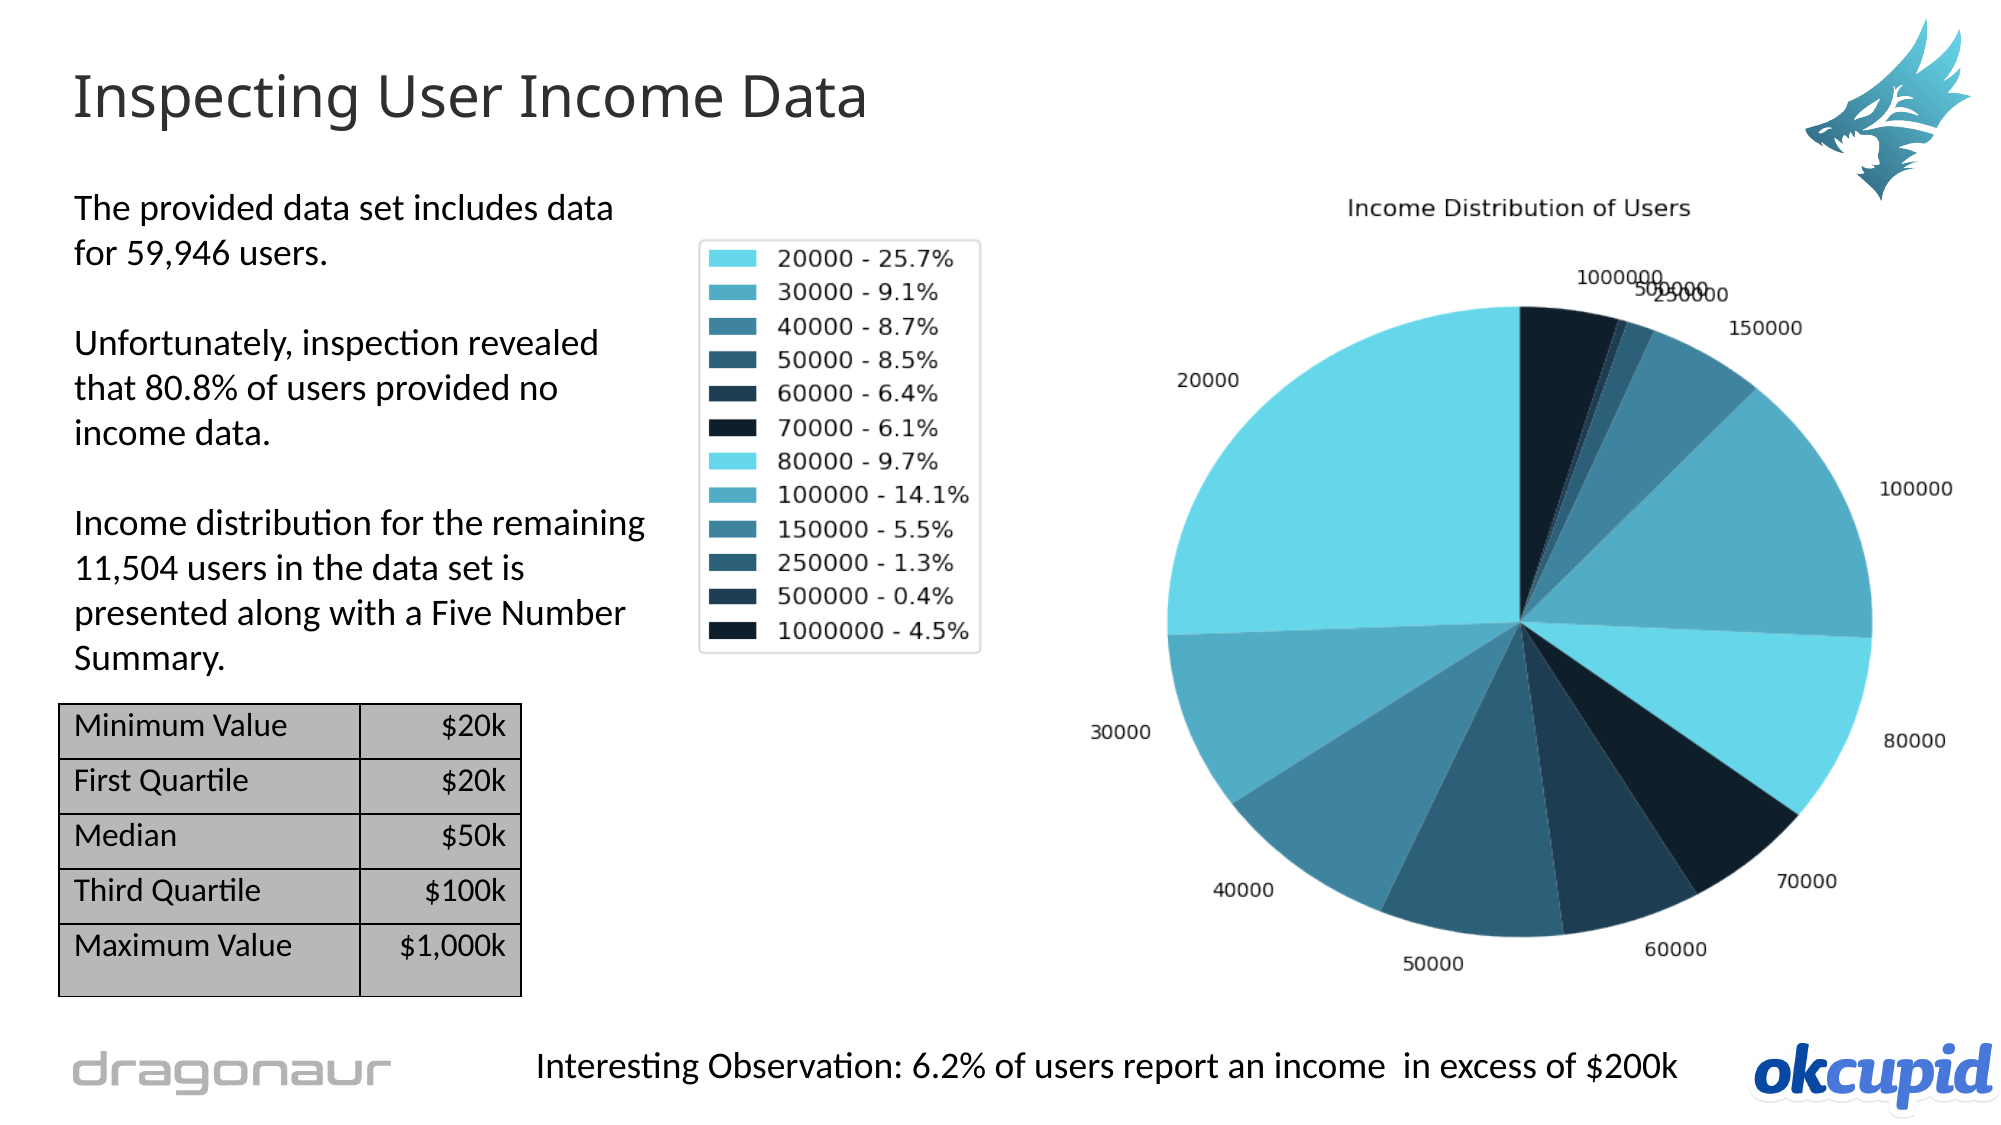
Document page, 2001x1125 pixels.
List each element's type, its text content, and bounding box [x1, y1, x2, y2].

table_header Minimum Value [60, 705, 359, 758]
table_cell First Quartile [60, 760, 359, 813]
table_header $20k [361, 705, 520, 758]
table_cell Third Quartile [60, 870, 359, 923]
table_cell $20k [361, 760, 520, 813]
title Inspecting User Income Data [58, 59, 1947, 160]
table_cell $100k [361, 870, 520, 923]
picture [1747, 1035, 2000, 1119]
table_cell Median [60, 815, 359, 868]
text_box The provided data set includes data for 59,946 users. Unfortunately, inspection revealed that 80.8% of users provided no income data. Income distribution for the remaining 11,504 users in the data set is presented along with a Five Number Summary. [59, 175, 678, 731]
text_box Interesting Observation: 6.2% of users report an income in excess of $200k [521, 1033, 1820, 1125]
table_cell $1,000k [361, 925, 520, 996]
table_cell Maximum Value [60, 925, 359, 996]
picture [678, 18, 2000, 1009]
table_cell $50k [361, 815, 520, 868]
